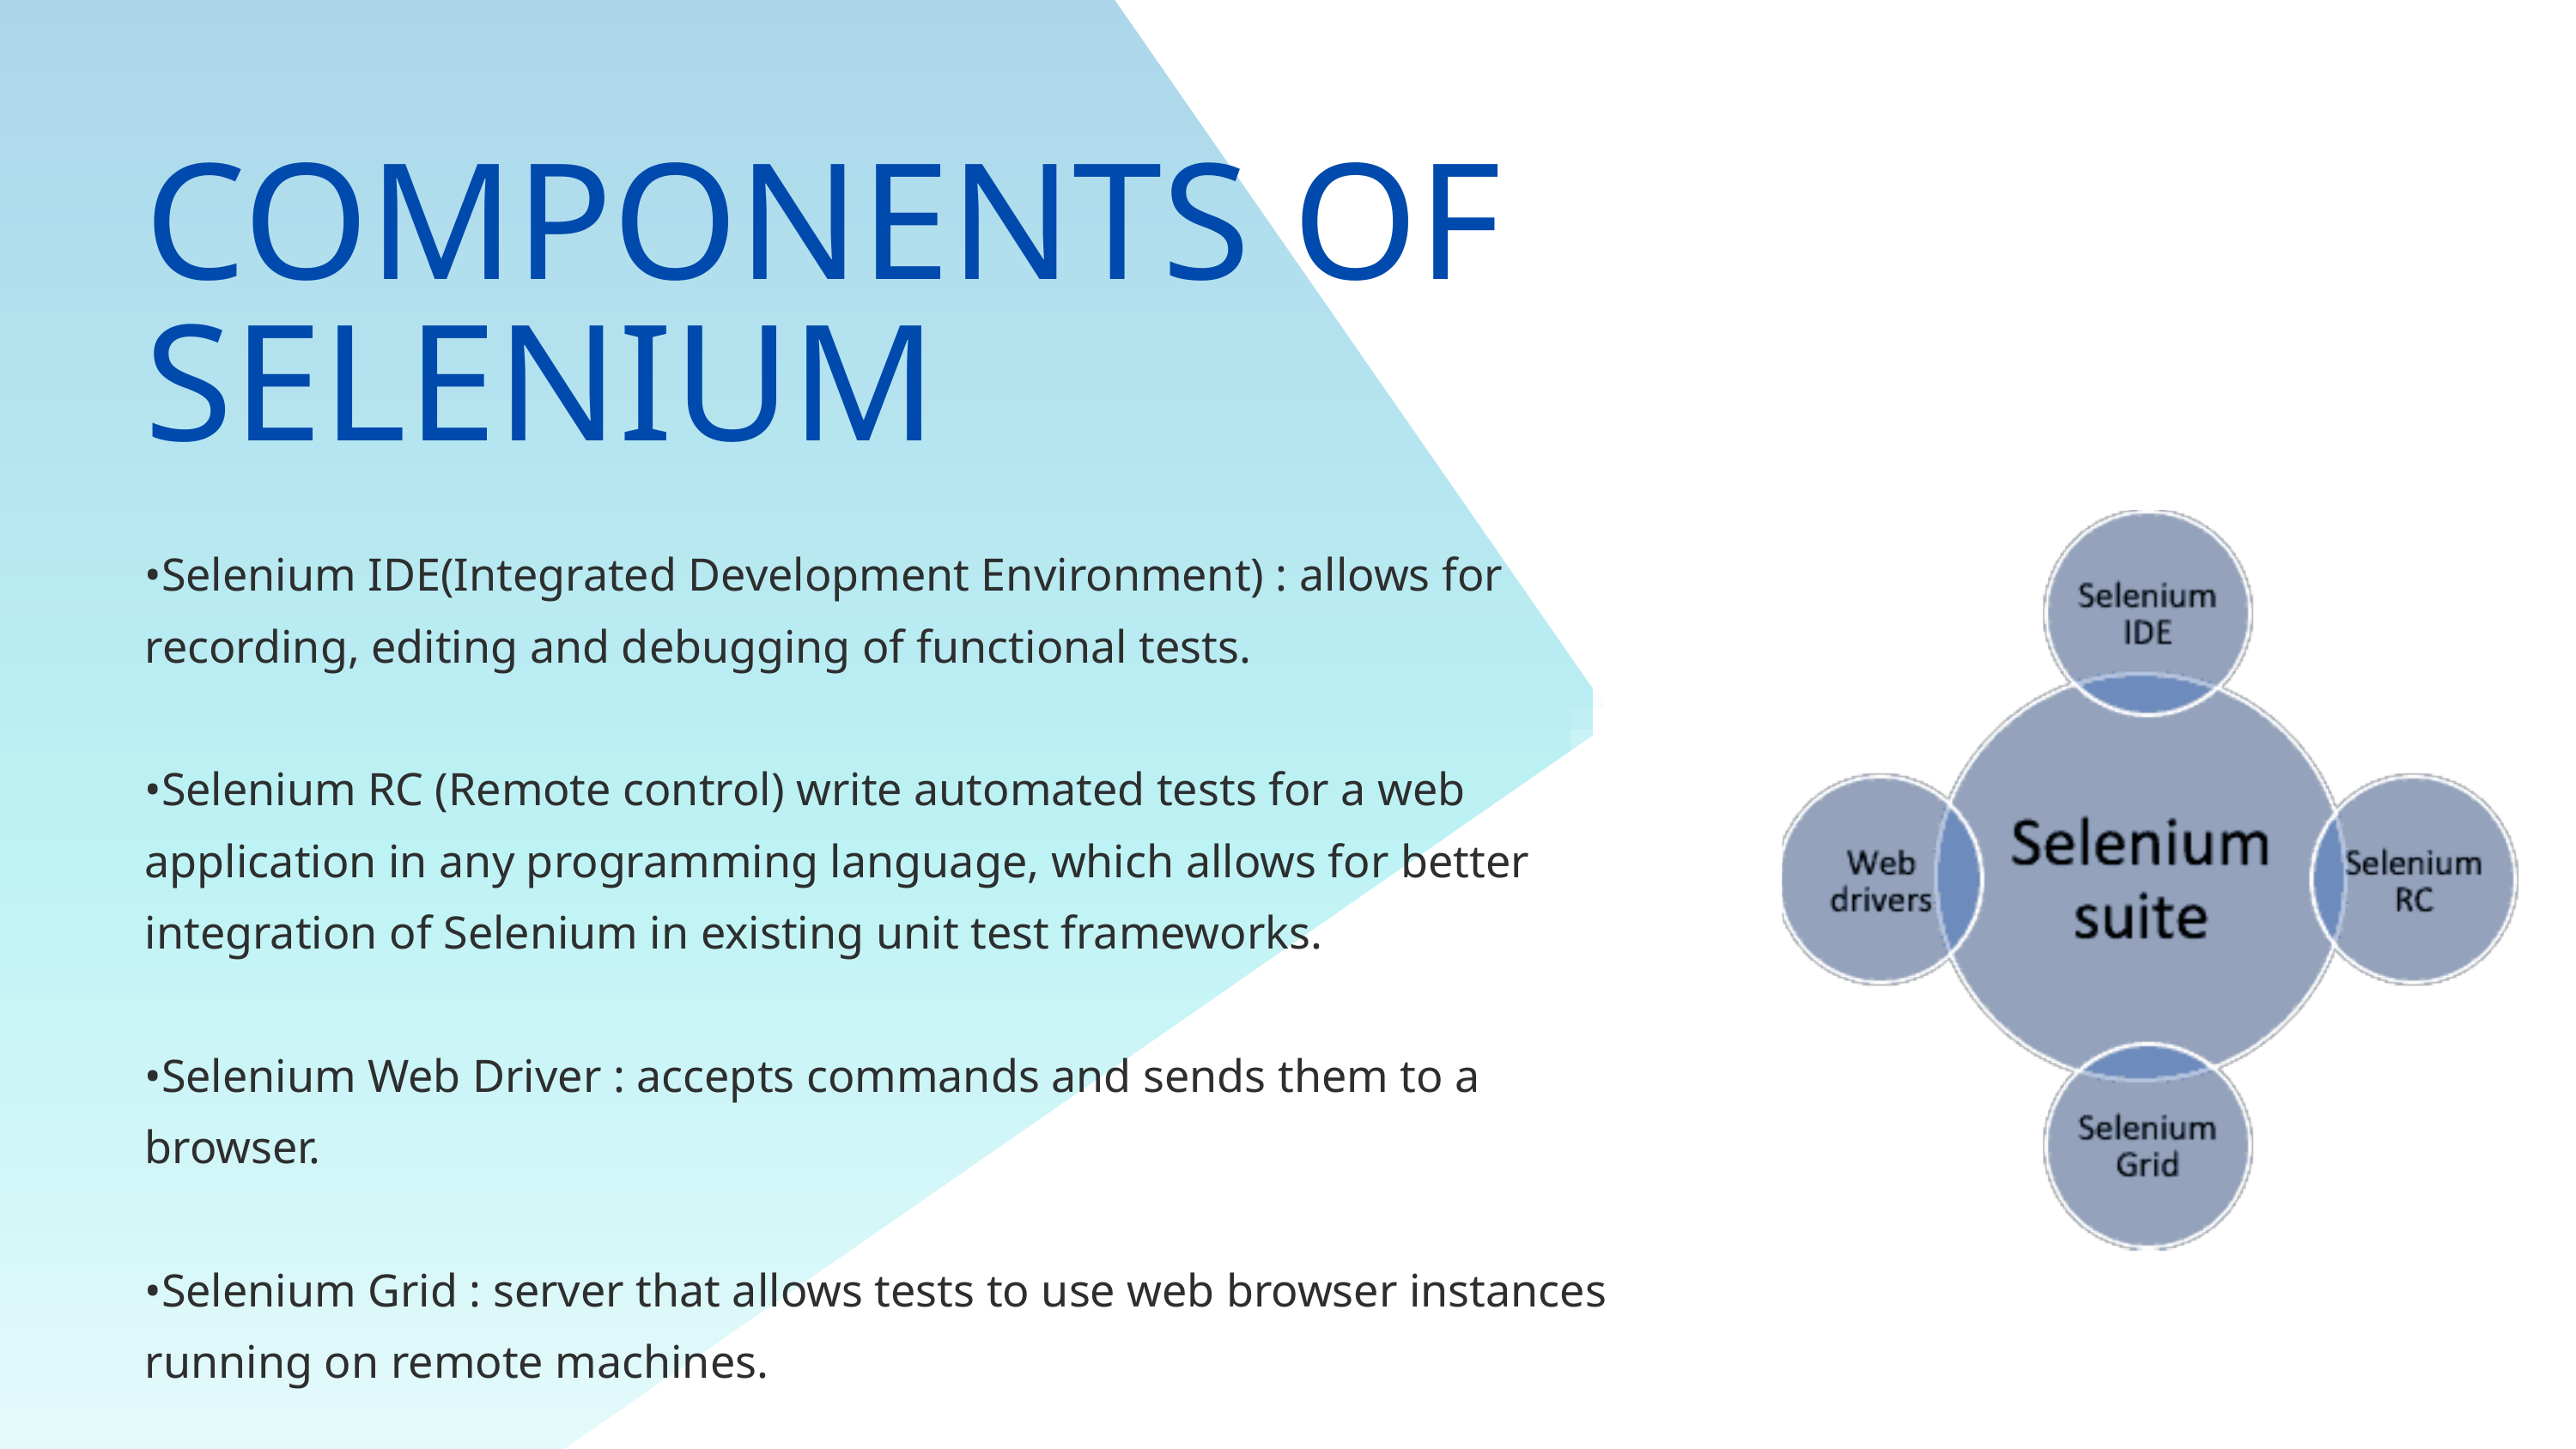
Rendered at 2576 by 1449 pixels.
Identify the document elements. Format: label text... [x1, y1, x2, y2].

text_box COMPONENTS OF SELENIUM [144, 150, 1715, 795]
text_box [1782, 510, 2521, 1251]
text_box [0, 0, 1219, 1449]
text_box •Selenium IDE(Integrated Development Environment) : allows for recording, editing and debugging of functional tests. •Selenium RC (Remote control) write automated tests for a web application in any programming language, which allows for better integration of Selenium in existing unit test frameworks. •Selenium Web Driver : accepts commands and sends them to a browser. •Selenium Grid : server that allows tests to use web browser instances running on remote machines. [144, 529, 1615, 1449]
